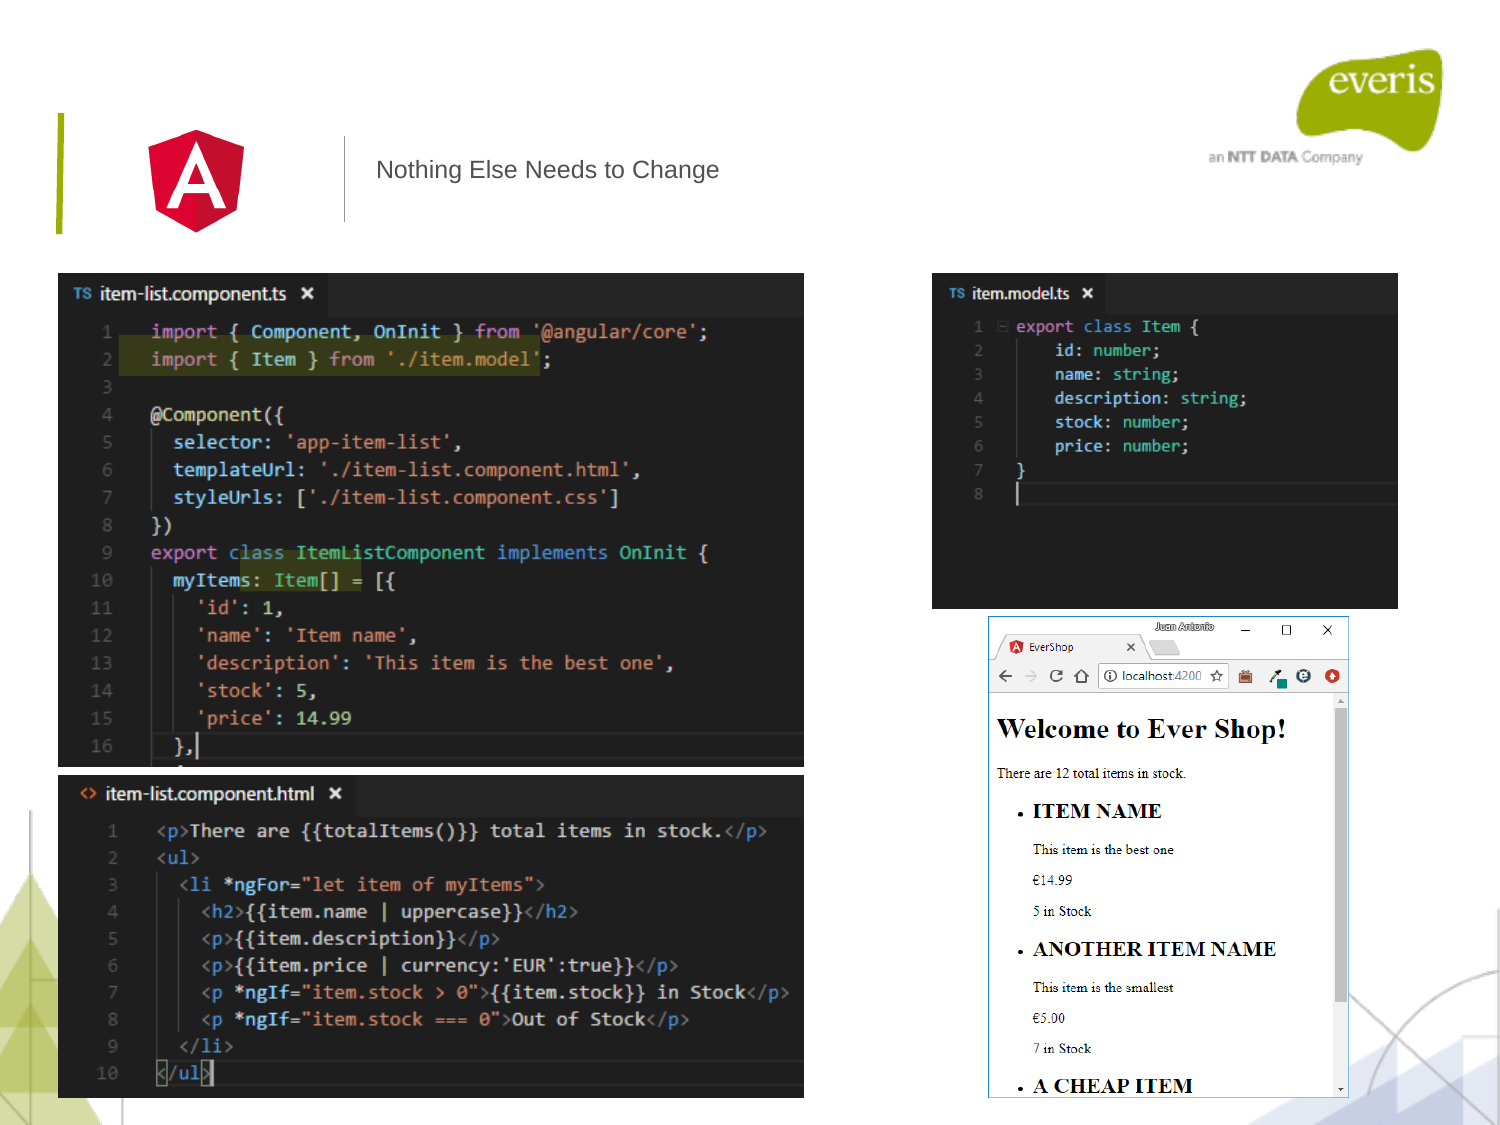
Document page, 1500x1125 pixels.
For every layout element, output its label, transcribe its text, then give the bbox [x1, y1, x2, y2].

picture [932, 273, 1398, 609]
picture [0, 775, 804, 1125]
picture [988, 616, 1500, 1125]
list Nothing Else Needs to Change [361, 149, 1079, 208]
picture [58, 273, 804, 767]
picture [1199, 27, 1453, 186]
picture [132, 114, 260, 242]
